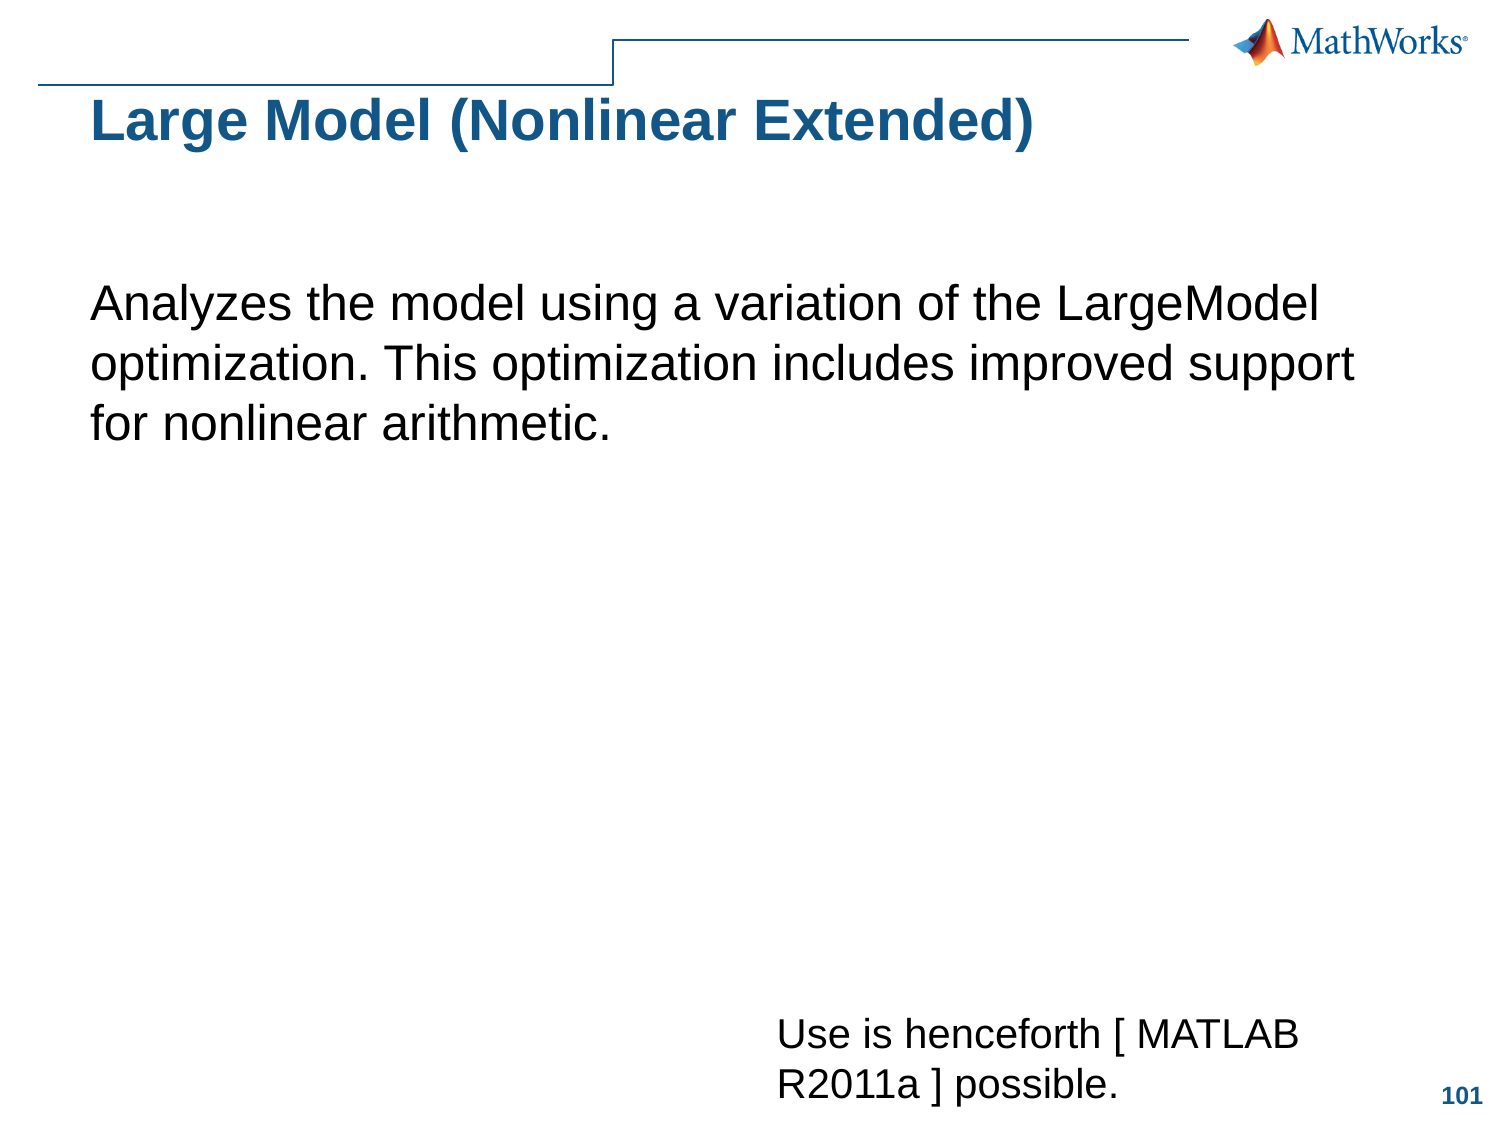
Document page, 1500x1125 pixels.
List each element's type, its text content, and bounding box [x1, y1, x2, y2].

text_box Use is henceforth [ MATLAB R2011a ] possible. [761, 999, 1404, 1115]
list Analyzes the model using a variation of the LargeModel optimization. This optimization includes improved support for nonlinear arithmetic. [75, 262, 1400, 1025]
title Large Model (Nonlinear Extended) [75, 75, 1400, 238]
picture [1226, 7, 1483, 78]
